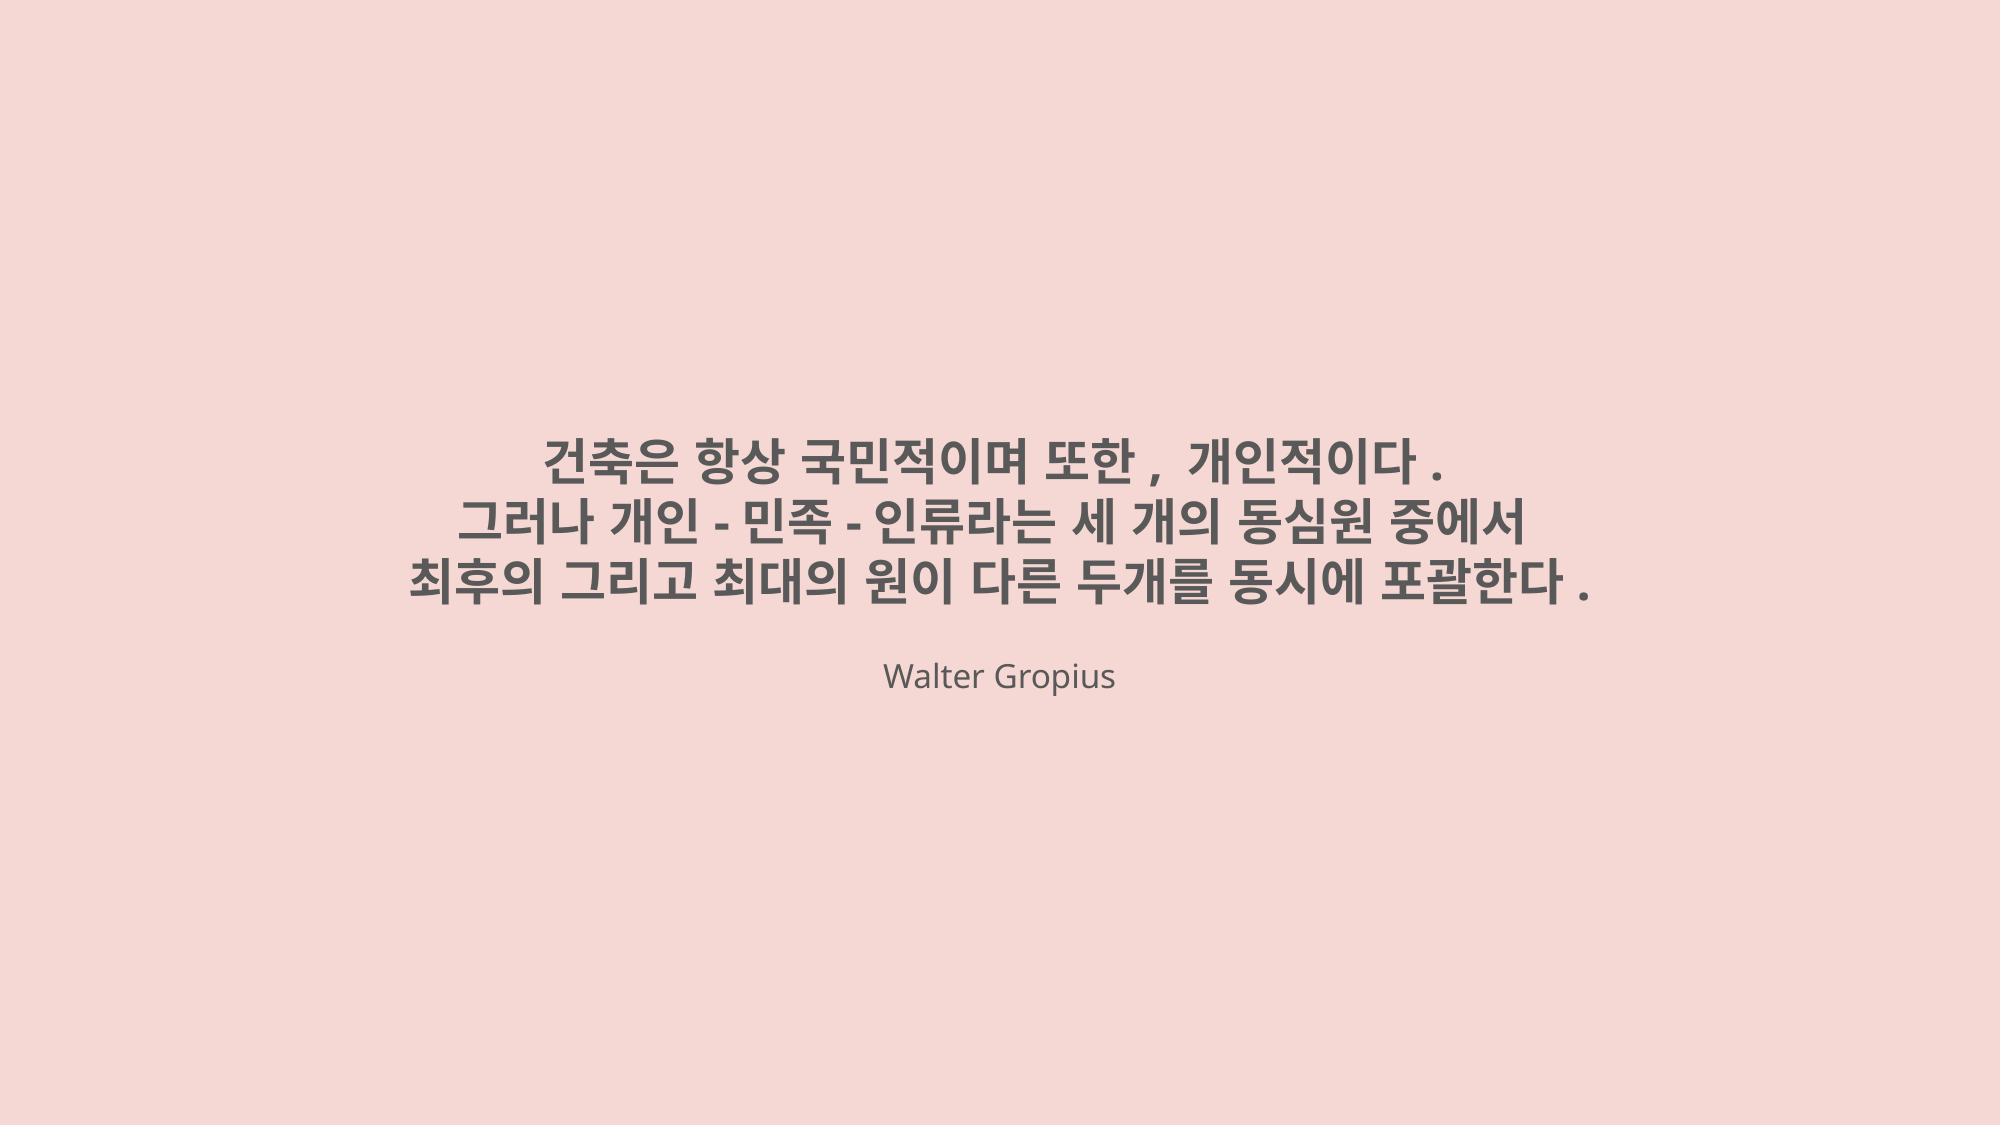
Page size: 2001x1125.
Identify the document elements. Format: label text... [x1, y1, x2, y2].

text_box Walter Gropius [590, 647, 1410, 703]
text_box 건축은 항상 국민적이며 또한, 개인적이다. 그러나 개인-민족-인류라는 세 개의 동심원 중에서 최후의 그리고 최대의 원이 다른 두개를 동시에 포괄한다. [206, 422, 1793, 618]
